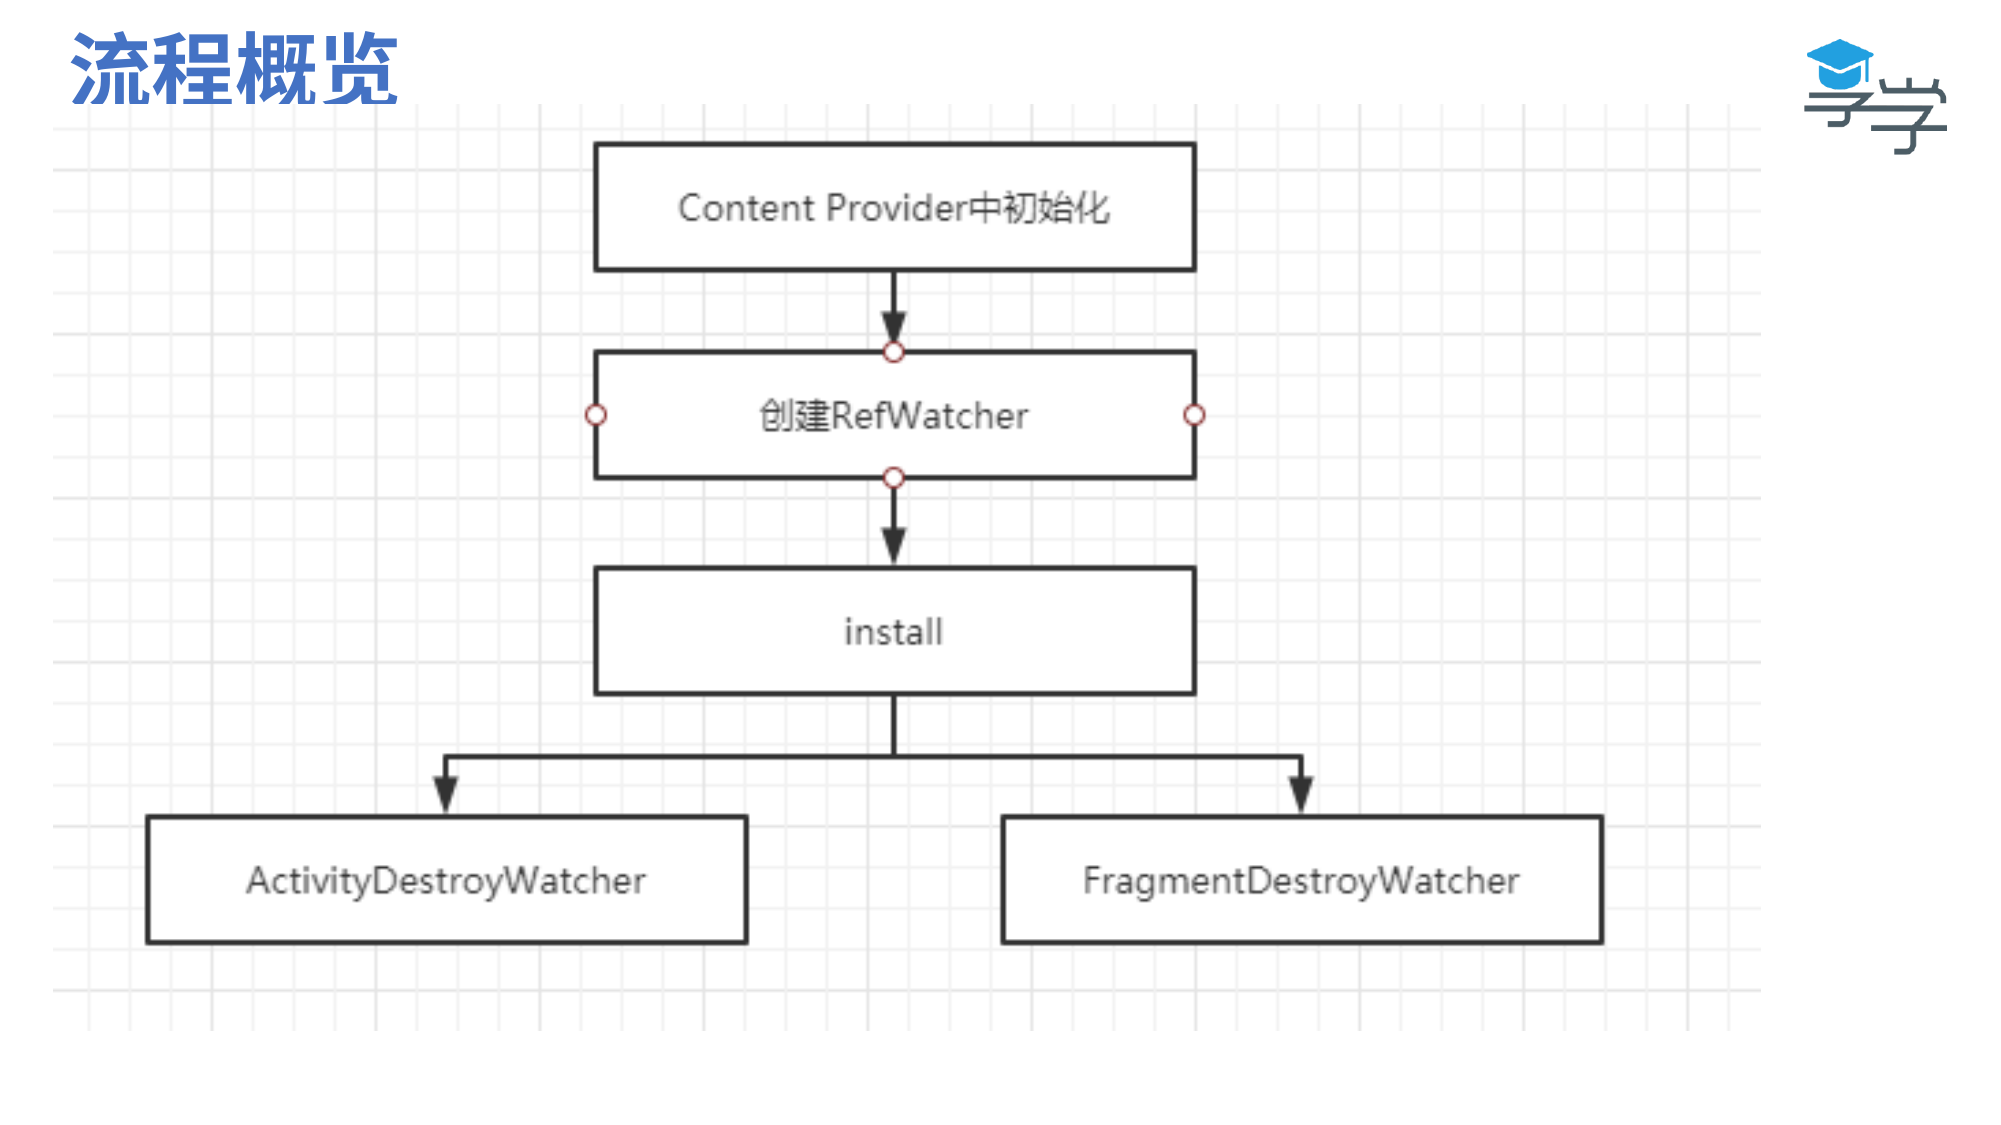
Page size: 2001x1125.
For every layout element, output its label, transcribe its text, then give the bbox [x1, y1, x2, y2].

title 流程概览 [53, 20, 1779, 129]
picture [1799, 20, 1952, 173]
picture [53, 104, 1761, 1031]
